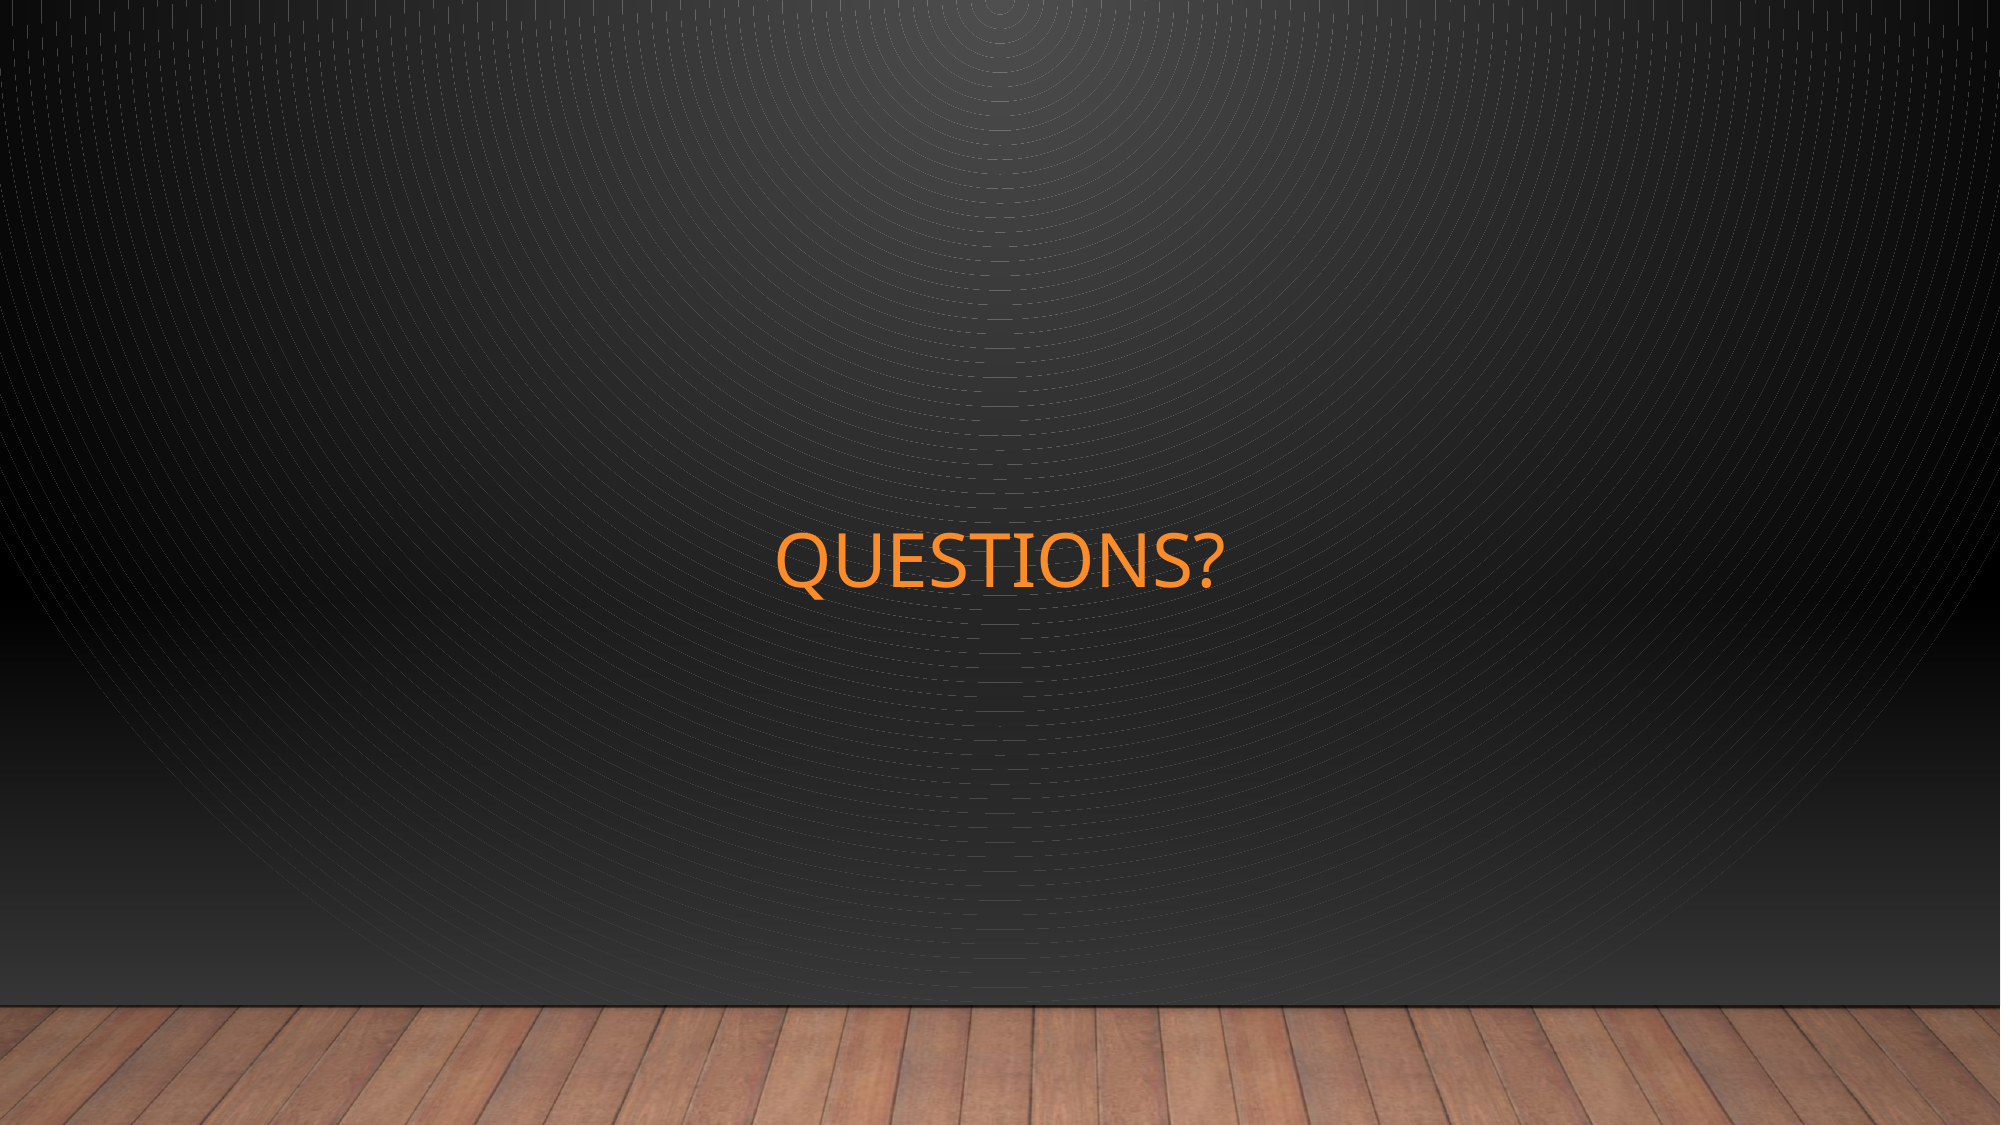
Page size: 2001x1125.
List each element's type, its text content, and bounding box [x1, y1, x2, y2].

title Questions? [291, 288, 1709, 611]
picture [0, 1005, 2000, 1125]
